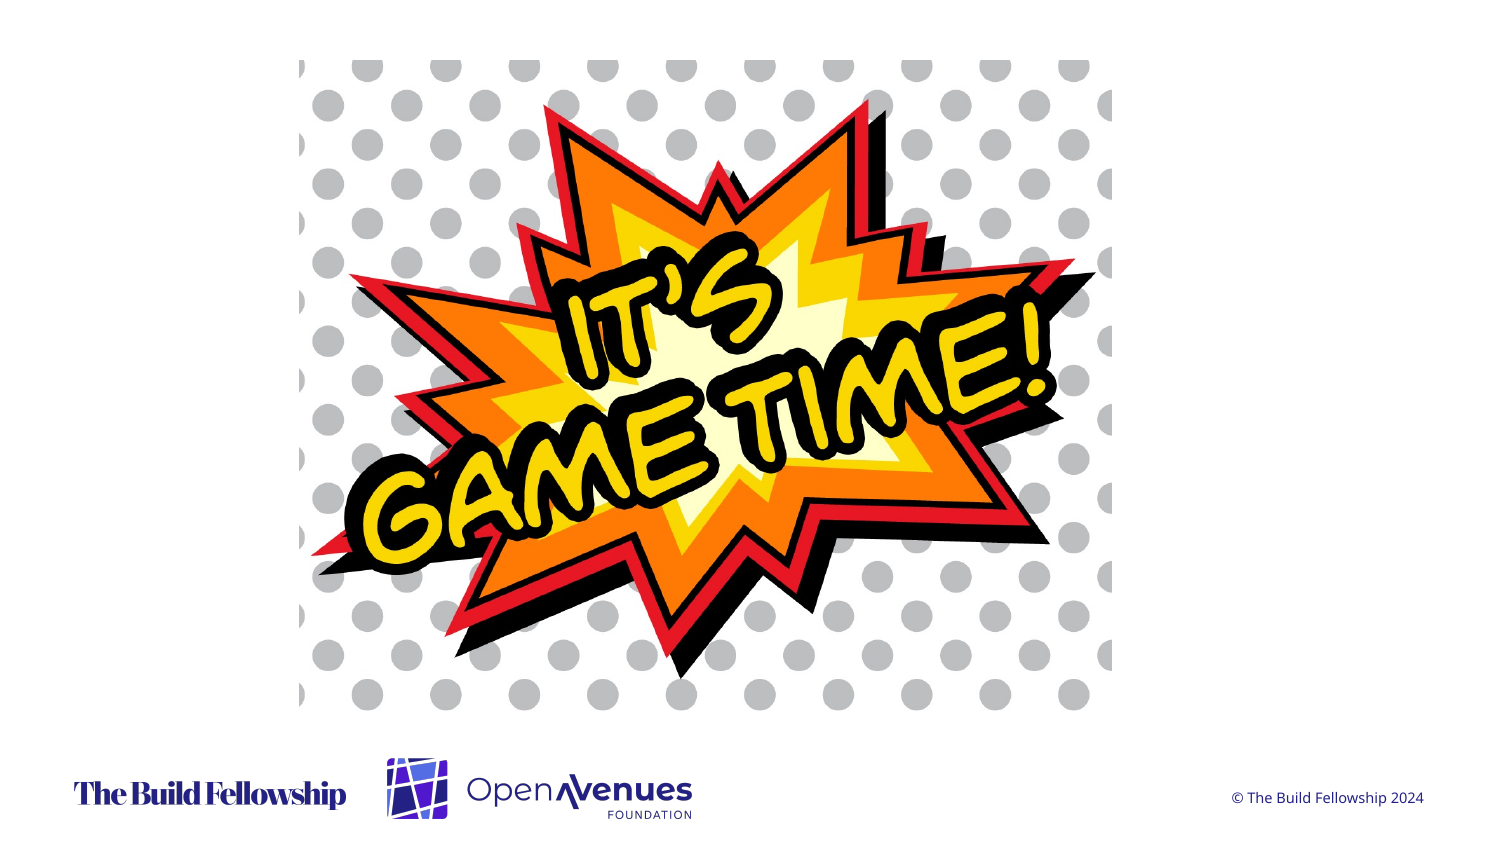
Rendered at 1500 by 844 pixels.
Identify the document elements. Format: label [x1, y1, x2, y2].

picture [387, 758, 692, 820]
picture [299, 60, 1113, 711]
picture [74, 781, 346, 810]
